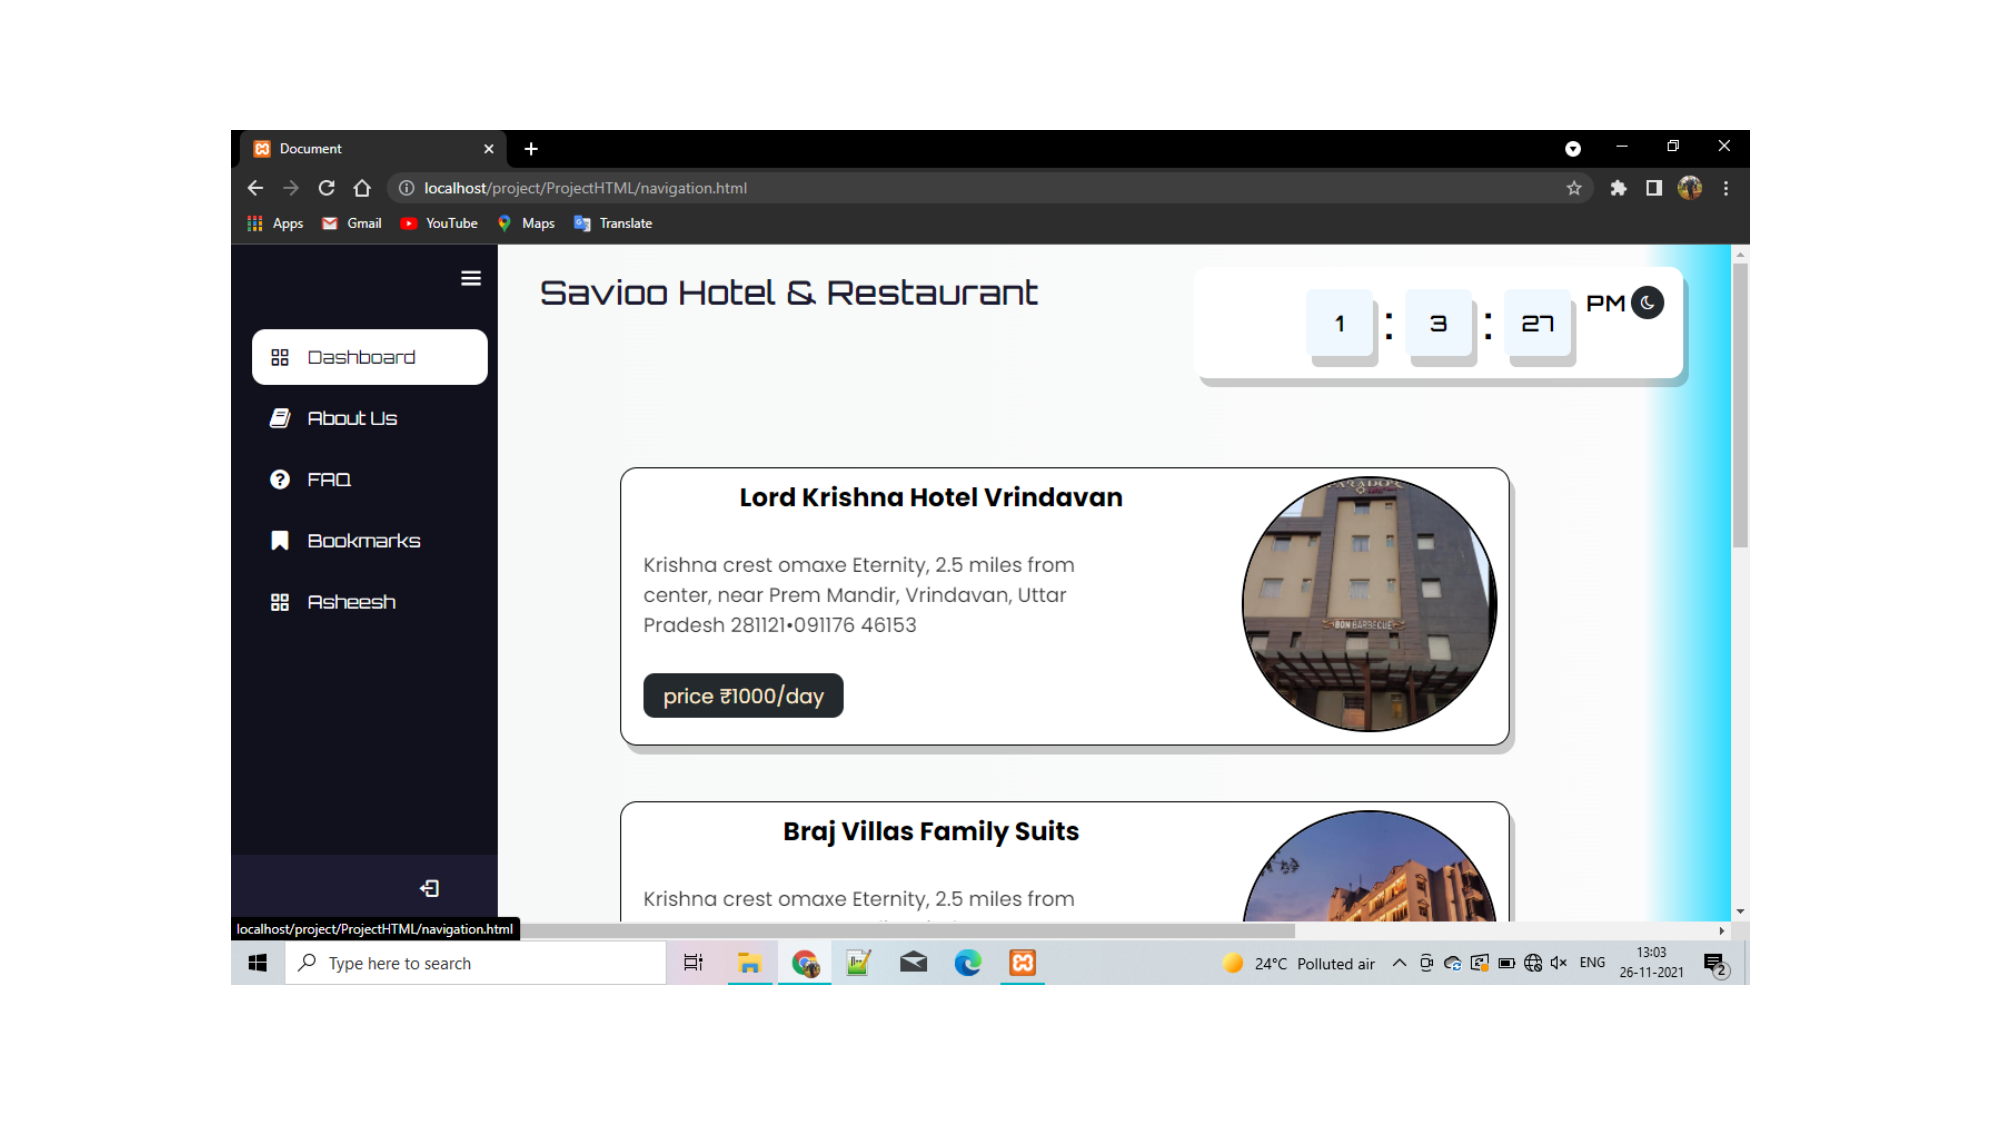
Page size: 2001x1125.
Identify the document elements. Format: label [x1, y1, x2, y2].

picture [231, 130, 1750, 985]
